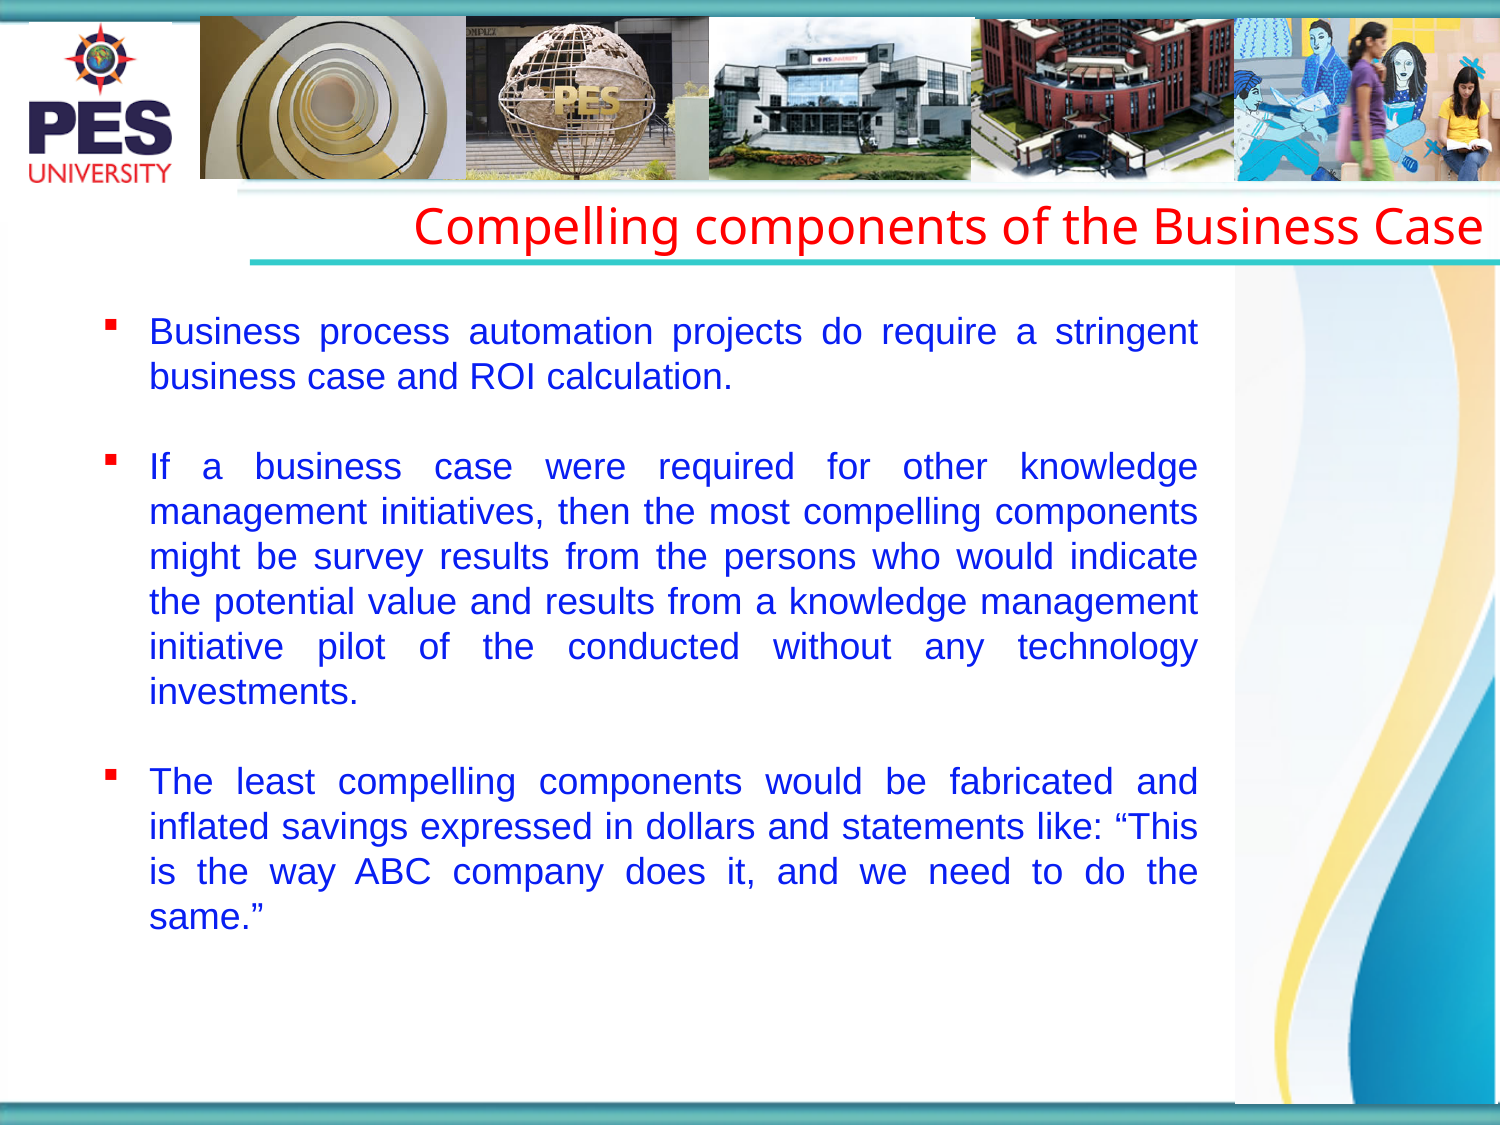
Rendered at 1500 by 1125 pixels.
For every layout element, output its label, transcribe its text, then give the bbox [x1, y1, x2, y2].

picture [0, 0, 1500, 187]
text_box Compelling components of the Business Case [225, 187, 1500, 264]
text_box Business process automation projects do require a stringent business case and ROI calculation. If a business case were required for other knowledge management initiatives, then the most compelling components might be survey results from the persons who would indicate the potential value and results from a knowledge management initiative pilot of the conducted without any technology investments. The least compelling components would be fabricated and inflated savings expressed in dollars and statements like: “This is the way ABC company does it, and we need to do the same.” [87, 299, 1214, 1075]
picture [0, 222, 1500, 1125]
